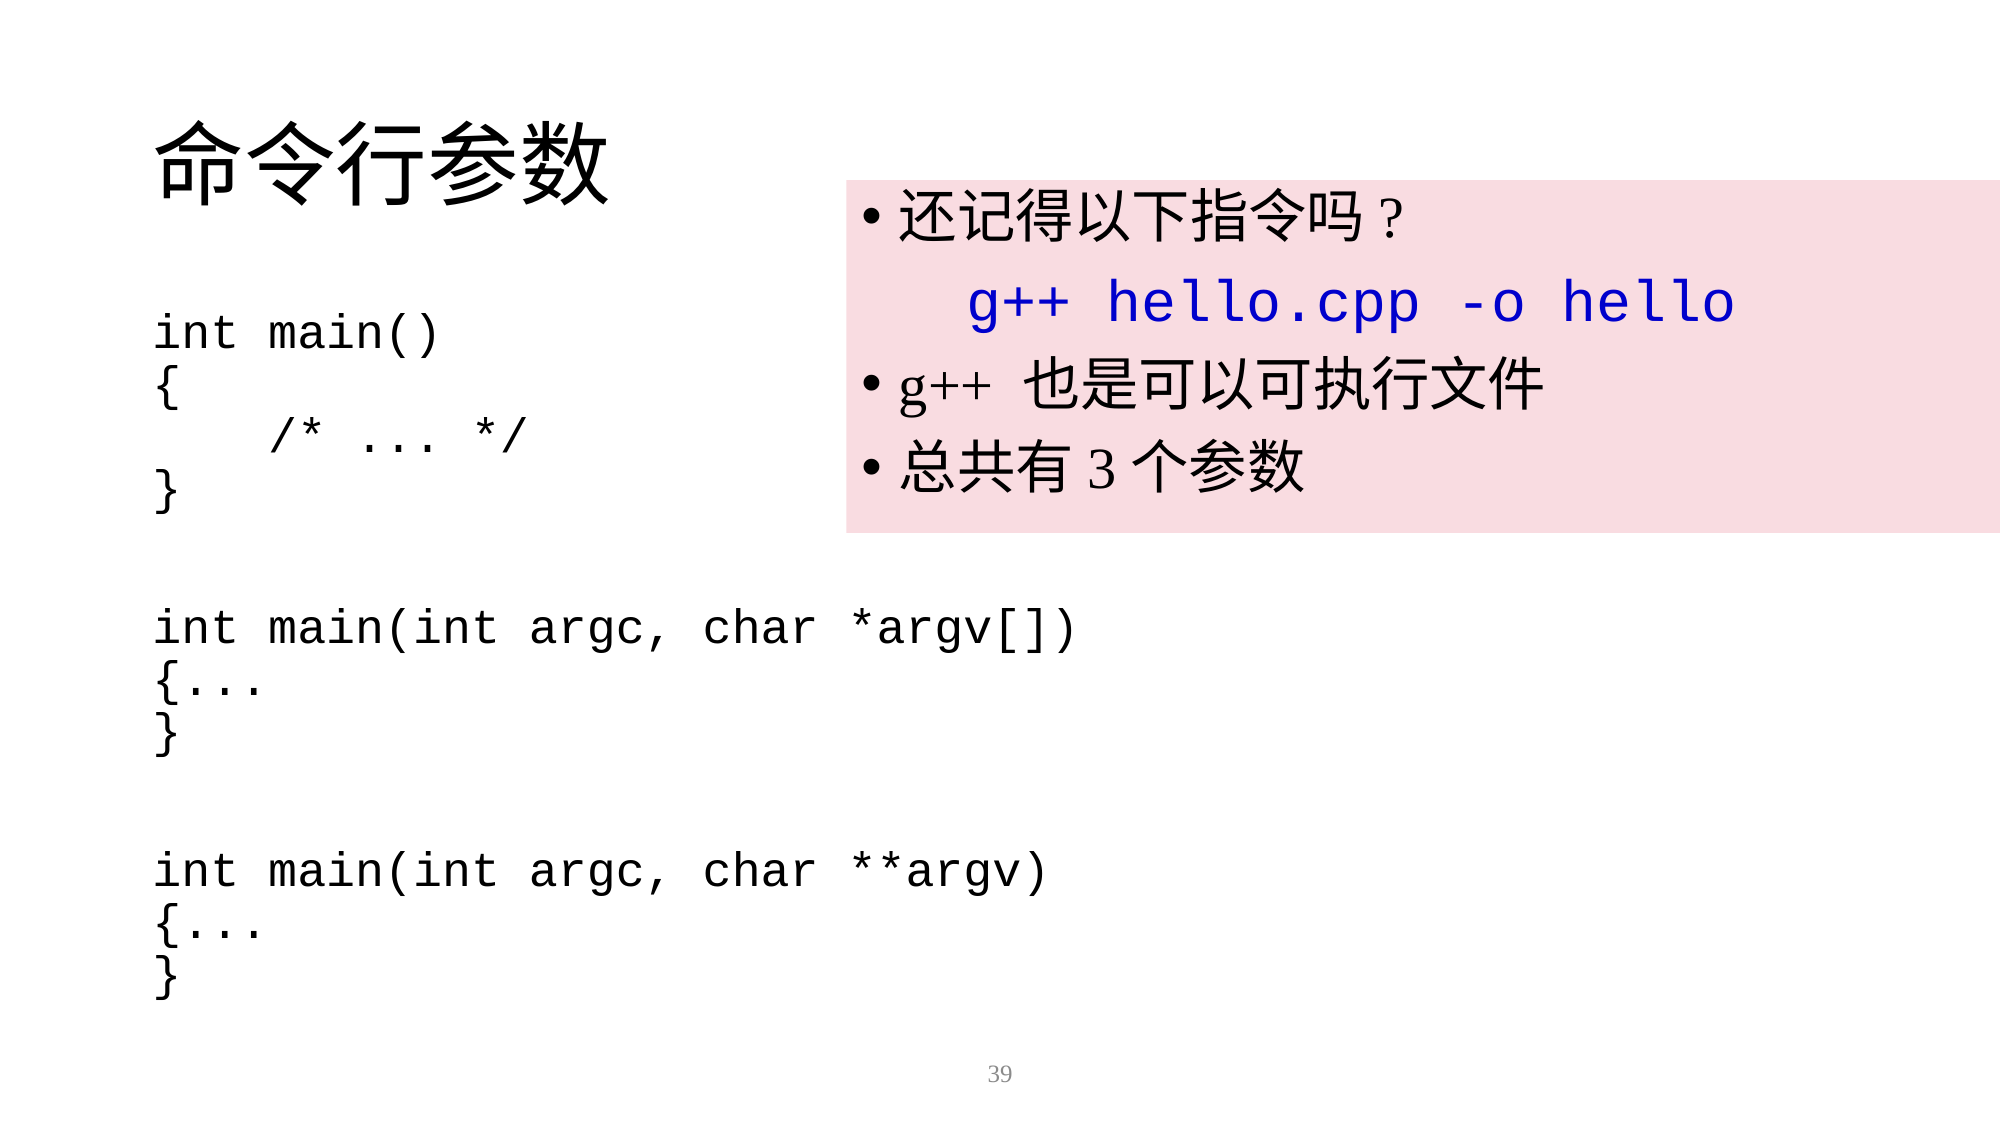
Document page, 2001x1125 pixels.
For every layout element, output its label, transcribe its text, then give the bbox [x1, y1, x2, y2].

slide_number 39 [938, 1042, 1062, 1103]
text_box 还记得以下指令吗? g++ hello.cpp -o hello g++ 也是可以可执行文件 总共有3个参数 [846, 180, 2000, 533]
list int main() { /* ... */ } int main(int argc, char *argv[]) {... } int main(int argc, char **argv) {... } [137, 299, 1863, 1014]
title 命令行参数 [137, 59, 1863, 278]
